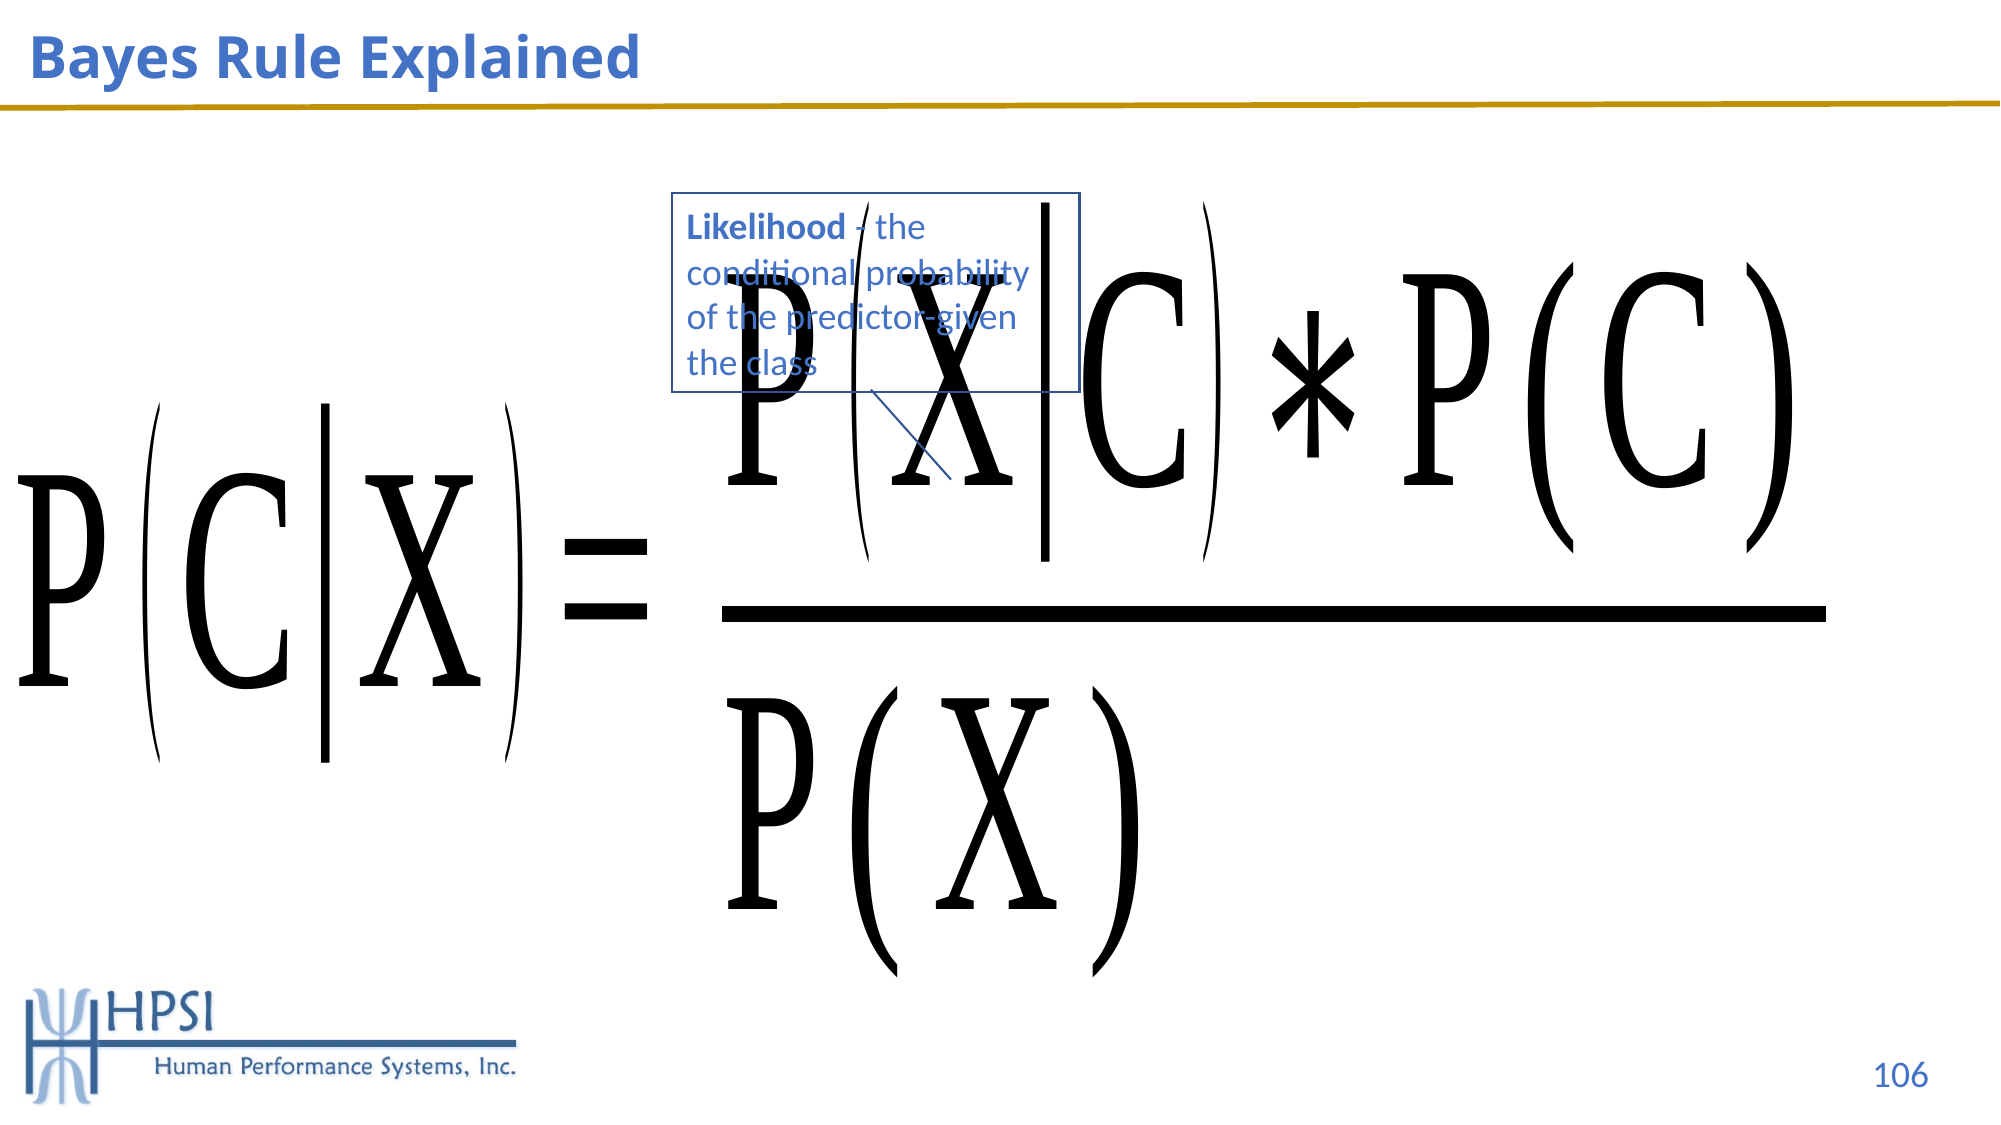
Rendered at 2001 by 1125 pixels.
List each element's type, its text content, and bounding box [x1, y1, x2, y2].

text_box [671, 192, 1081, 481]
slide_number 106 [1493, 1042, 1944, 1103]
title Bayes Rule Explained [13, 0, 1739, 120]
text_box Likelihood - the conditional probability of the predictor-given the class [671, 195, 1080, 390]
picture [21, 981, 524, 1108]
